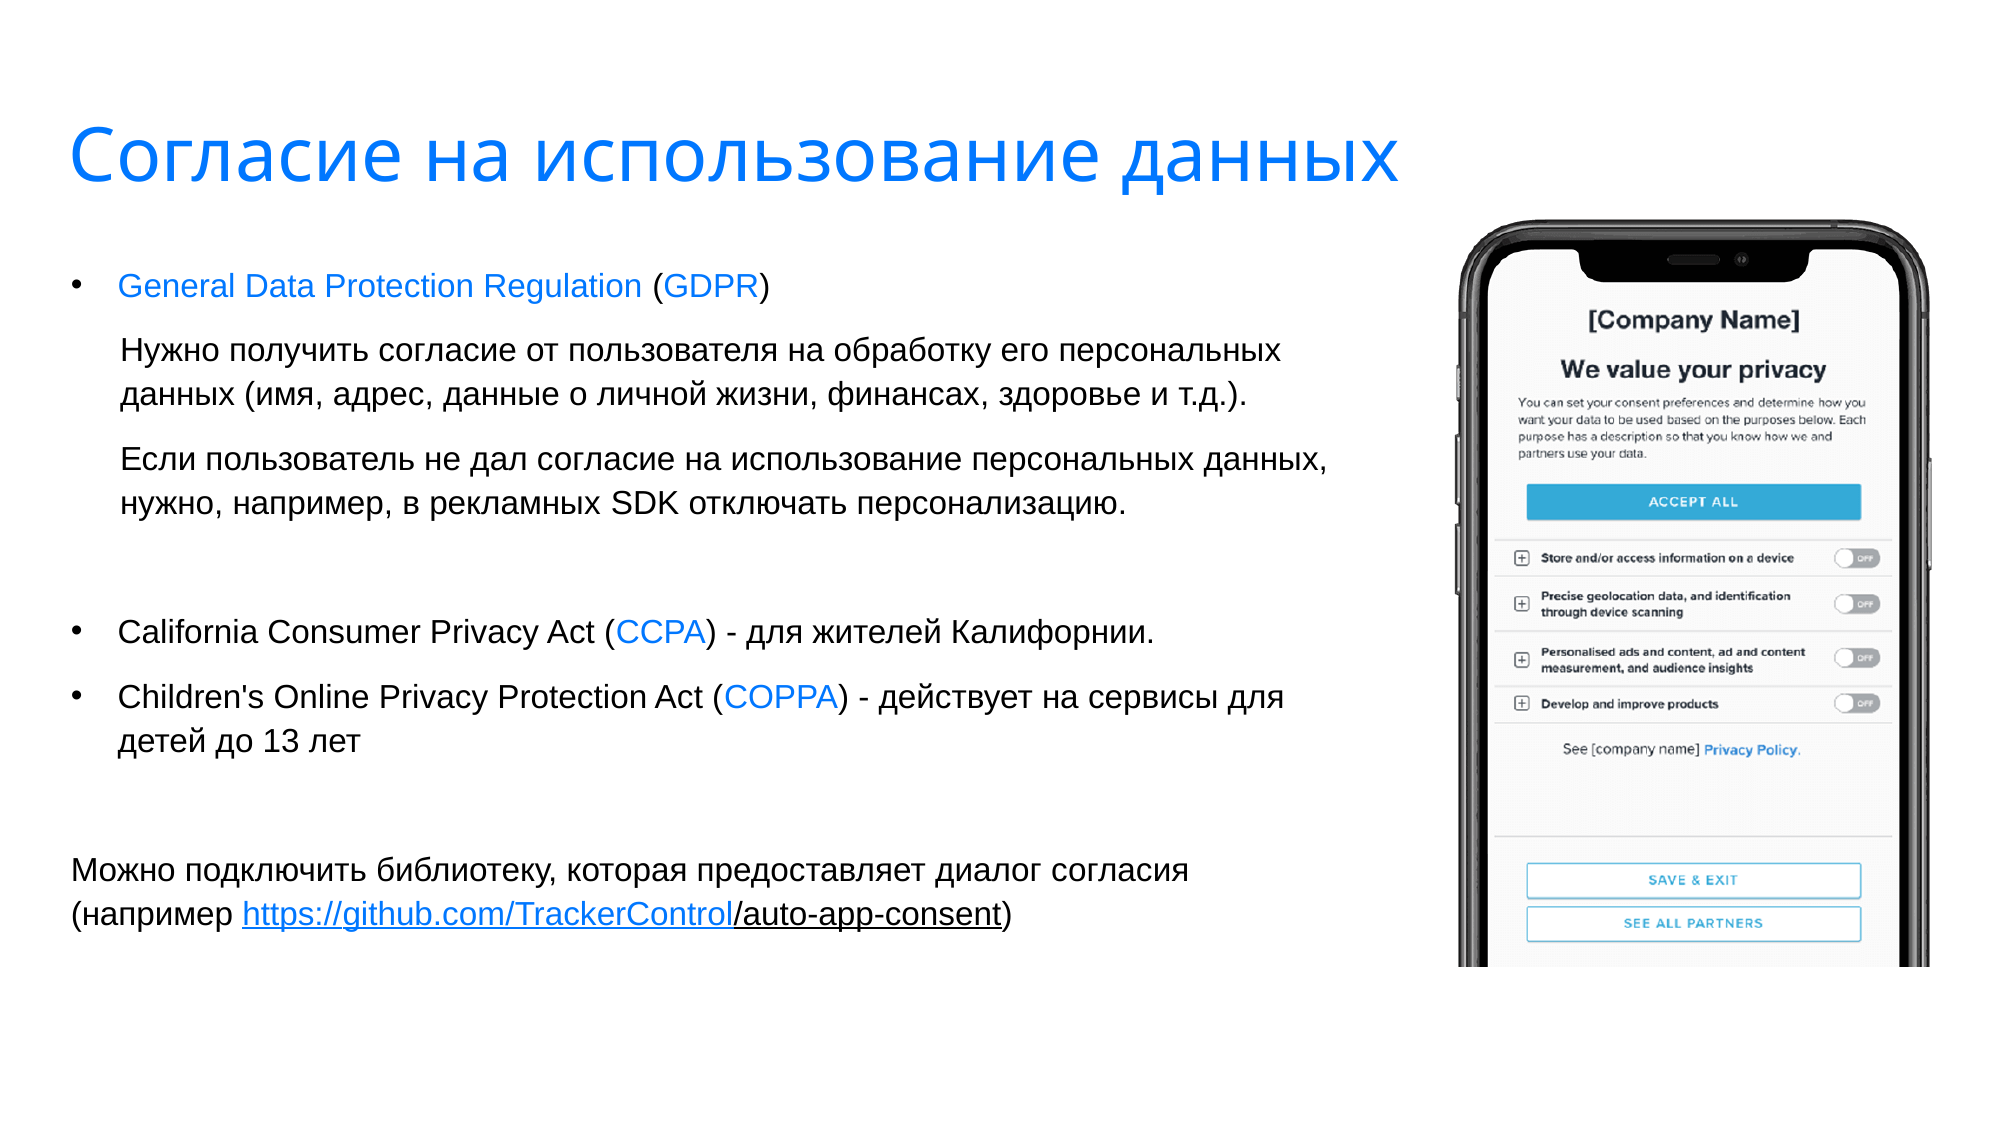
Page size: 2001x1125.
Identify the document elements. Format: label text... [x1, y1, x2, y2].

list General Data Protection Regulation (GDPR) Нужно получить согласие от пользователя на обработку его персональных данных (имя, адрес, данные о личной жизни, финансах, здоровье и т.д.). Если пользователь не дал согласие на использование персональных данных, нужно, например, в рекламных SDK отключать персонализацию. California Consumer Privacy Act (CCPA) - для жителей Калифорнии. Children's Online Privacy Protection Act (COPPA) - действует на сервисы для детей до 13 лет Можно подключить библиотеку, которая предоставляет диалог согласия (например https://github.com/TrackerControl/auto-app-consent) [68, 243, 1350, 1014]
title Согласие на использование данных [68, 116, 1850, 223]
picture [1453, 218, 1932, 967]
